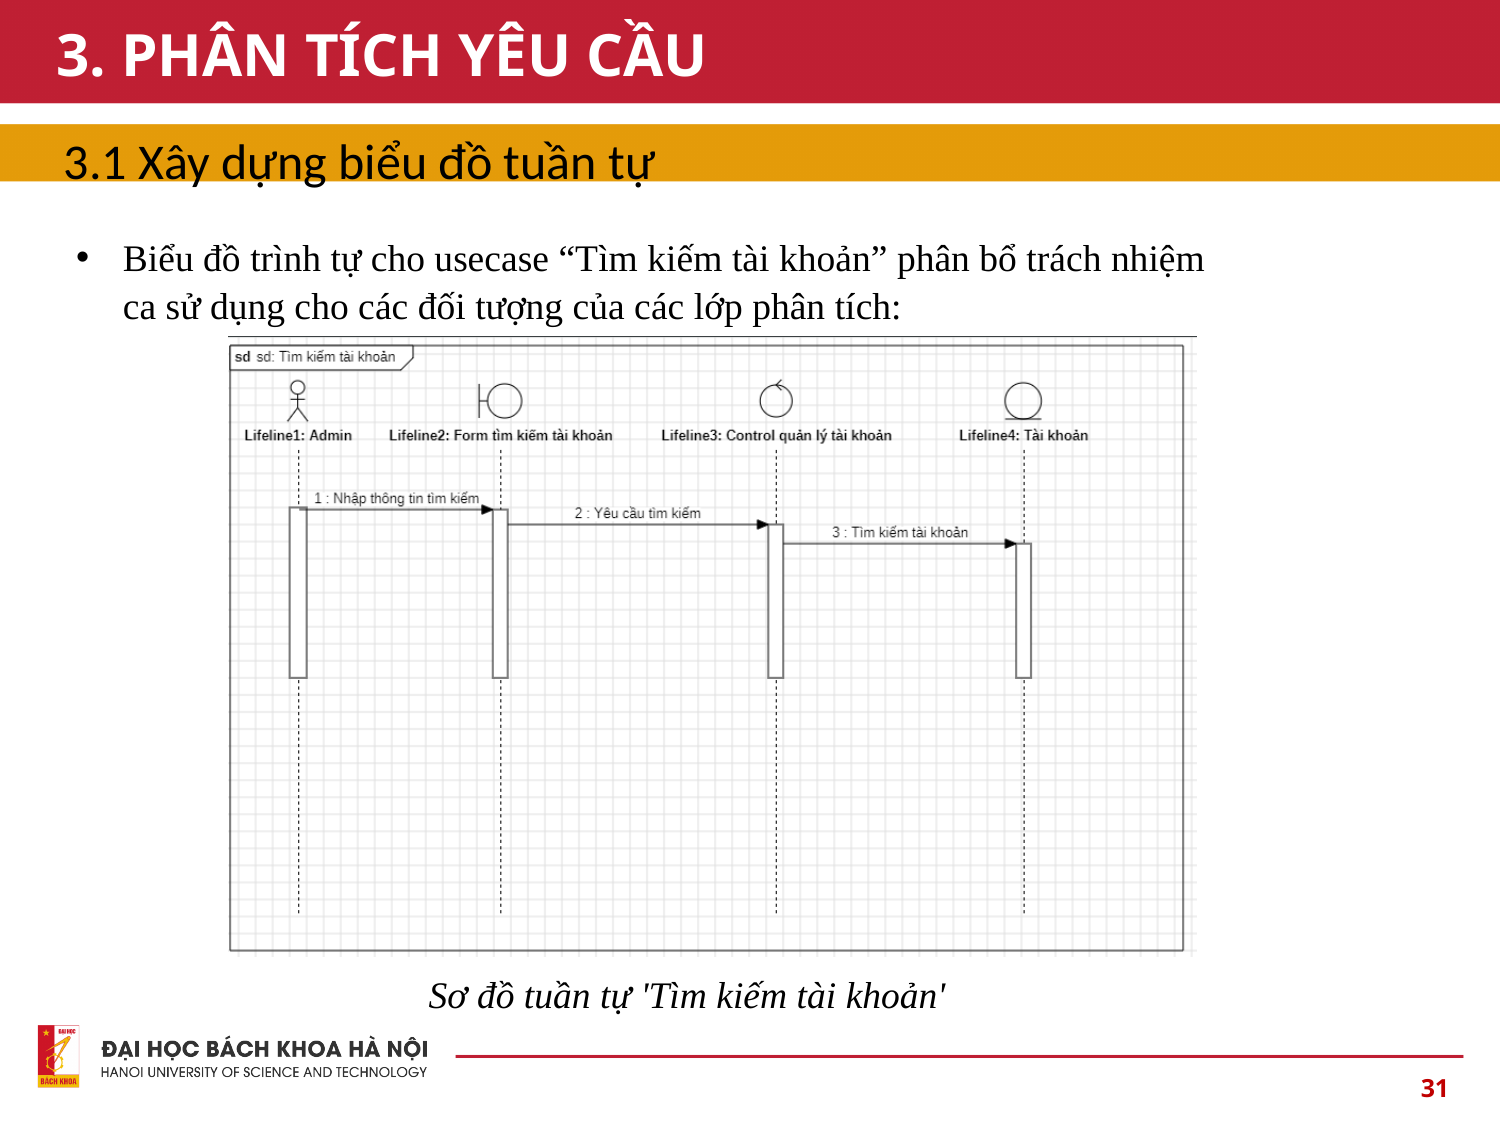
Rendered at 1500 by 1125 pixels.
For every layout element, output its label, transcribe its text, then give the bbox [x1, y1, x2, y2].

text_box 3.1 Xây dựng biểu đồ tuần tự [49, 122, 671, 198]
slide_number 31 [1126, 1065, 1464, 1125]
text_box Sơ đồ tuần tự 'Tìm kiếm tài khoản' [413, 957, 961, 1024]
picture [0, 0, 1500, 1125]
text_box Biểu đồ trình tự cho usecase “Tìm kiếm tài khoản” phân bổ trách nhiệm ca sử dụng cho các đối tượng của các lớp phân tích: [61, 223, 1257, 335]
title 3. PHÂN TÍCH YÊU CẦU [41, 18, 1459, 90]
